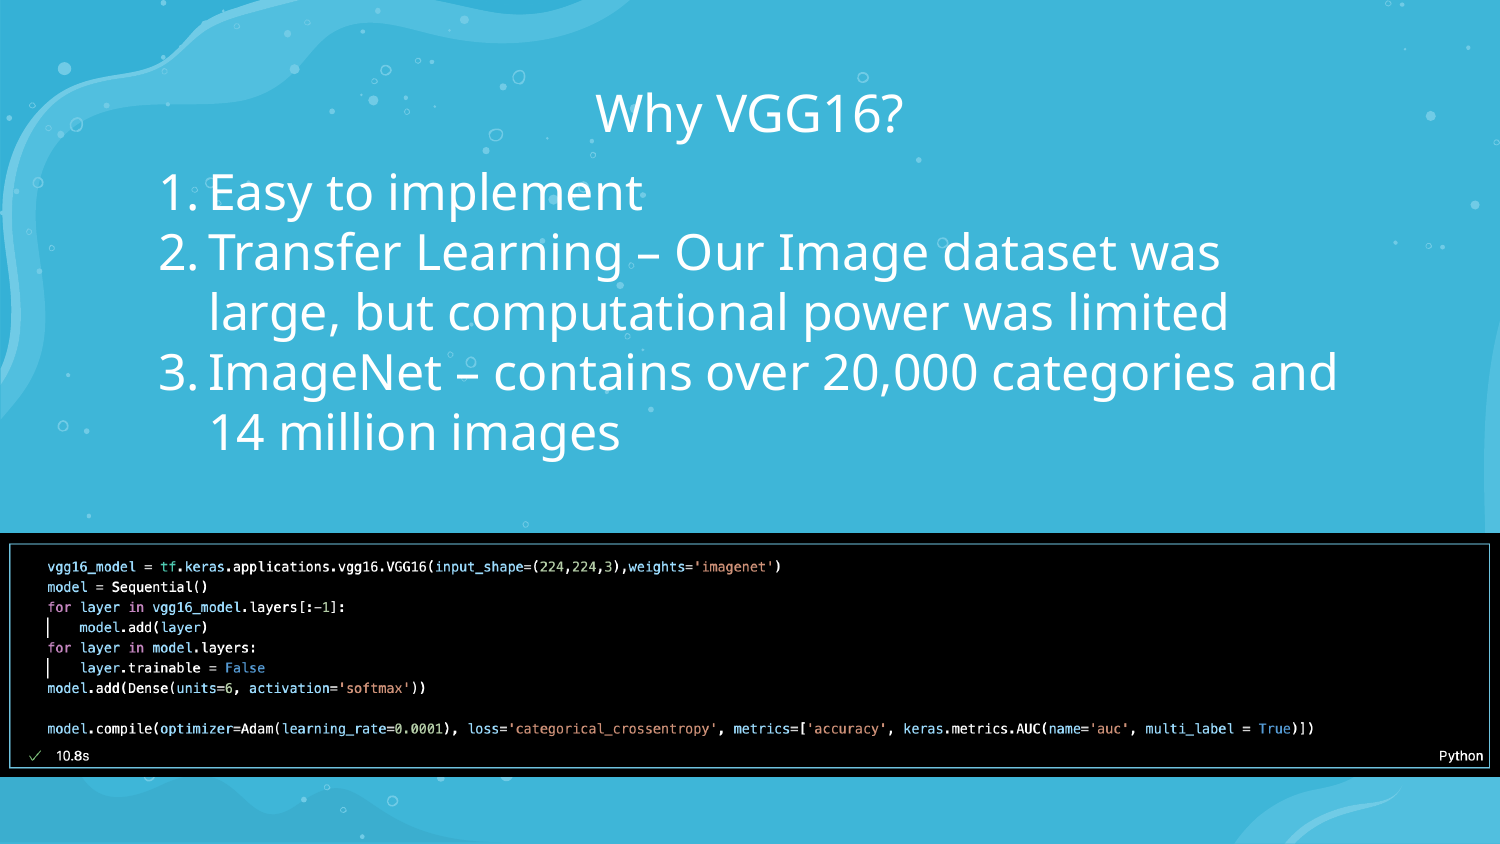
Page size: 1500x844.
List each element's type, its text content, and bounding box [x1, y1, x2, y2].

title Why VGG16? [118, 88, 1382, 135]
list Easy to implement Transfer Learning – Our Image dataset was large, but computational power was limited ImageNet – contains over 20,000 categories and 14 million images [118, 145, 1382, 532]
picture [0, 533, 1500, 777]
